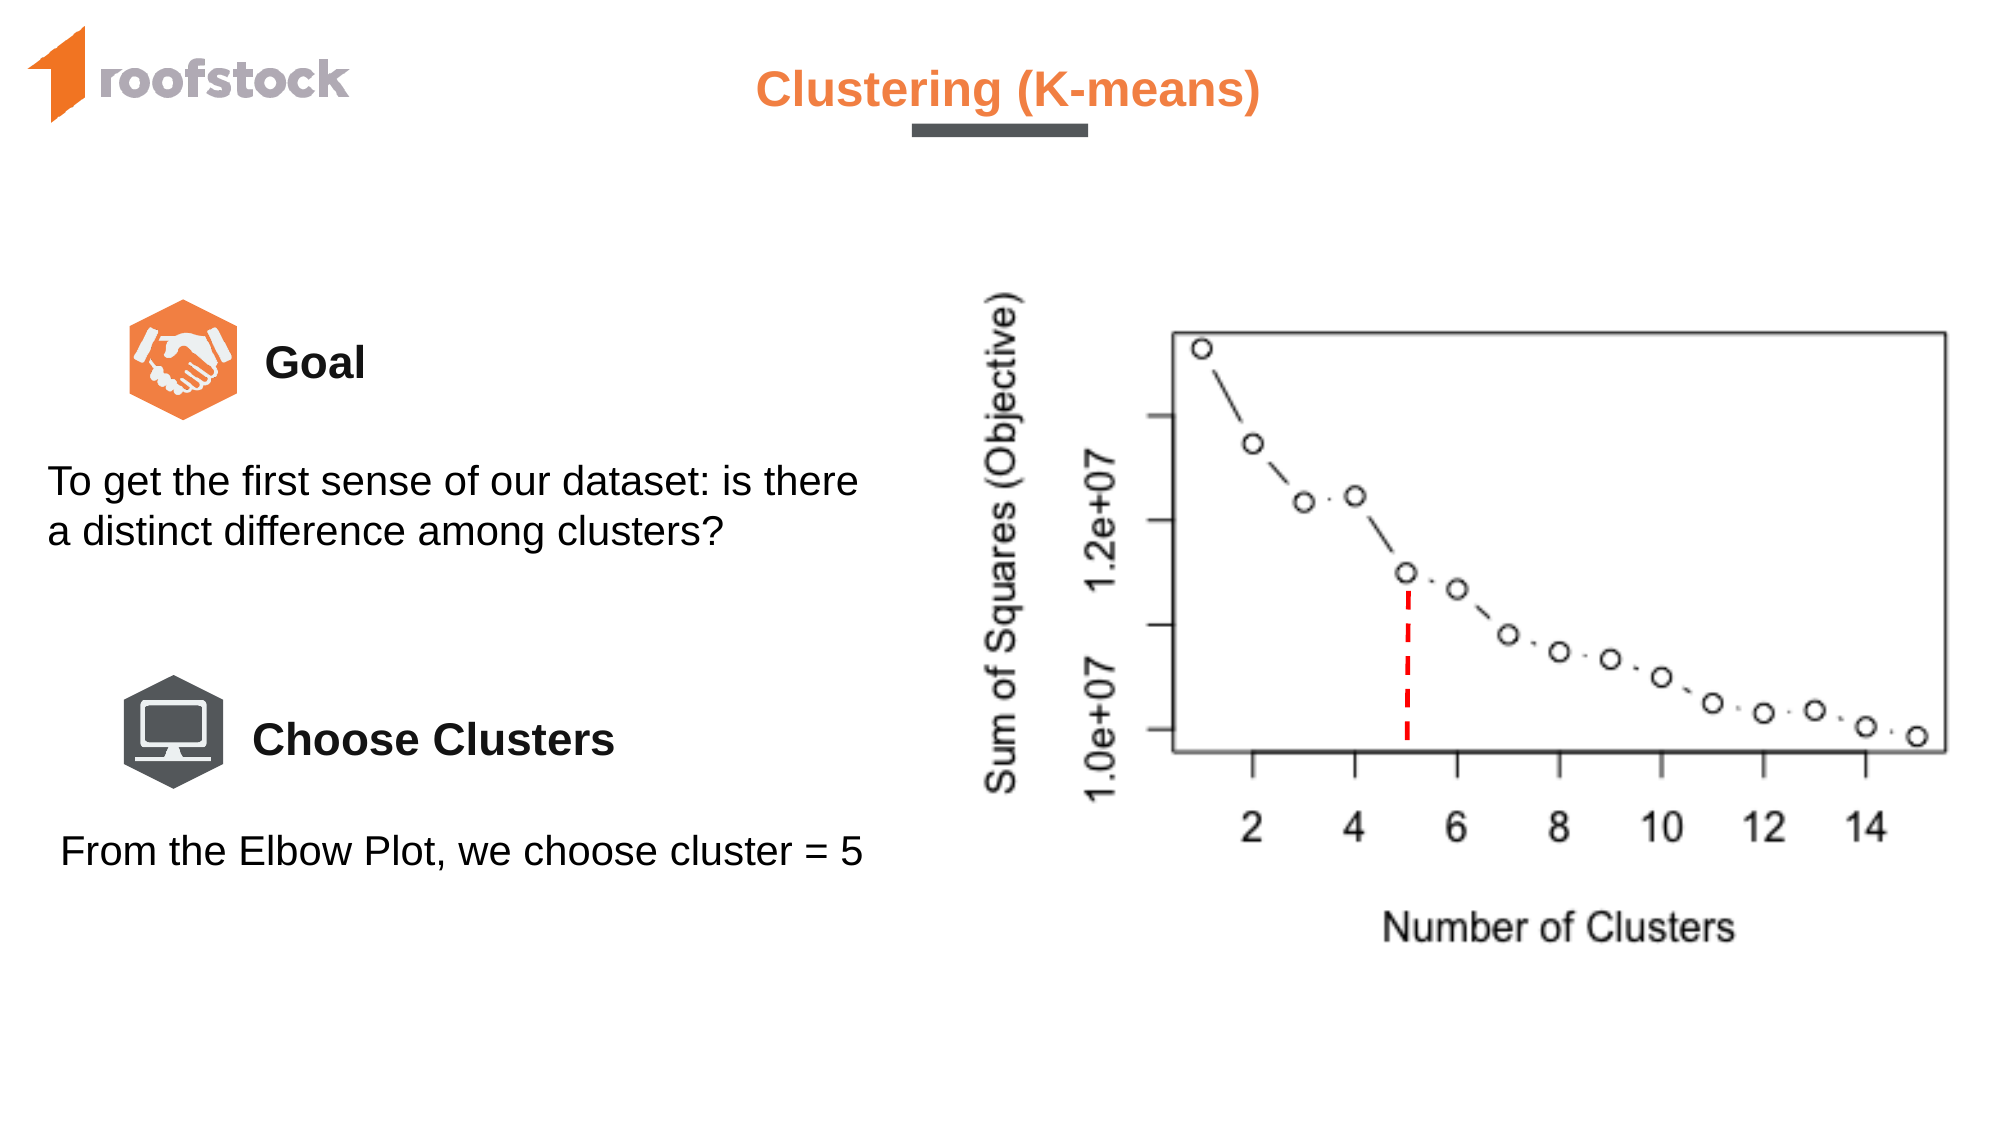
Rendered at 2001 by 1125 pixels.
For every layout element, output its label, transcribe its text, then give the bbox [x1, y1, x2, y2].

text_box Choose Clusters [237, 701, 678, 779]
picture [972, 272, 1979, 961]
text_box [911, 123, 1089, 138]
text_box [129, 299, 237, 421]
text_box Goal [249, 324, 548, 402]
picture [0, 0, 378, 151]
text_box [123, 674, 224, 790]
text_box Clustering (K-means) [704, 48, 1313, 125]
text_box From the Elbow Plot, we choose cluster = 5 [44, 816, 894, 925]
text_box To get the first sense of our dataset: is there a distinct difference among clusters? [32, 445, 894, 555]
